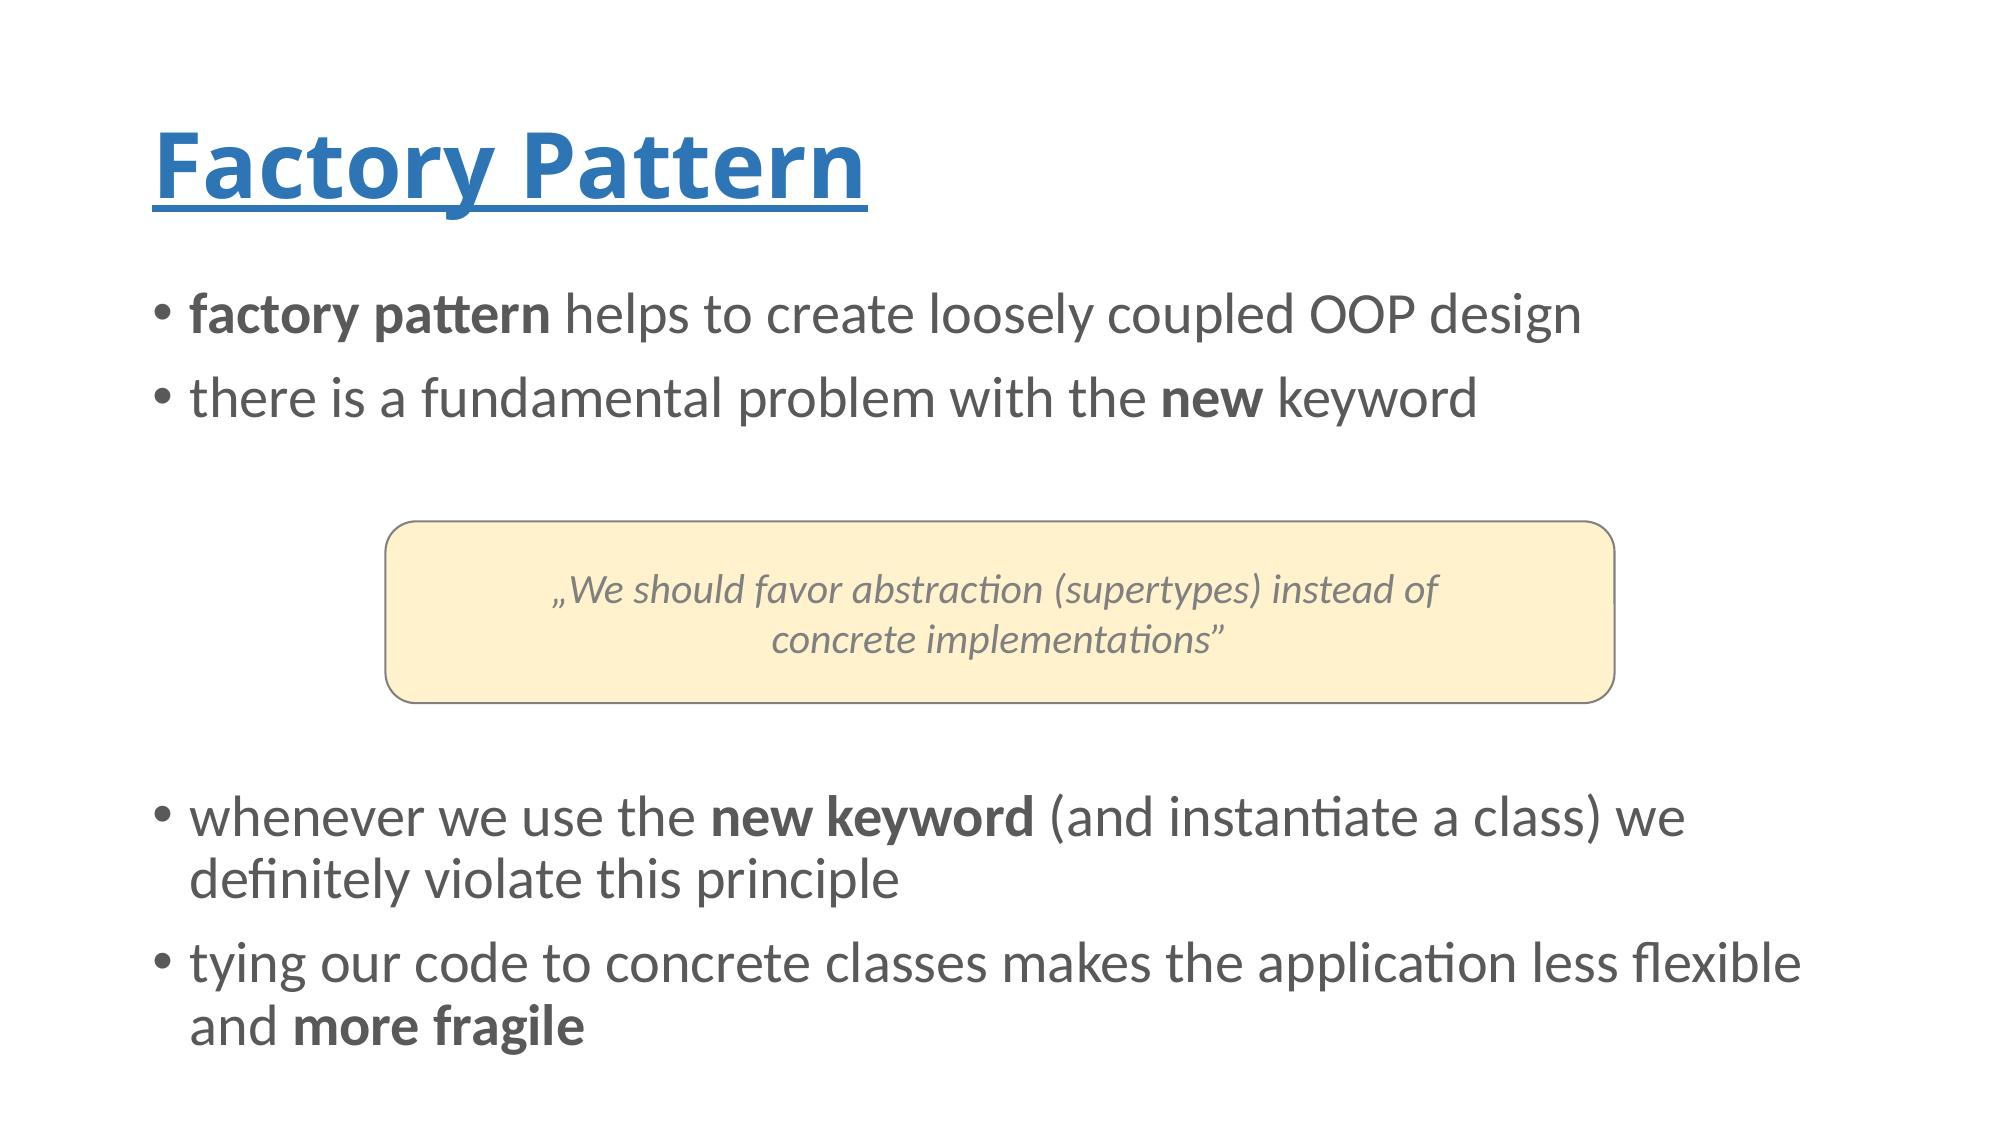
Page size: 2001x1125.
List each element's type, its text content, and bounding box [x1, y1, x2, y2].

list factory pattern helps to create loosely coupled OOP design there is a fundamental problem with the new keyword whenever we use the new keyword (and instantiate a class) we definitely violate this principle tying our code to concrete classes makes the application less flexible and more fragile [137, 276, 1863, 1077]
title Factory Pattern [137, 59, 1863, 276]
text_box „We should favor abstraction (supertypes) instead of concrete implementations” [384, 520, 1616, 705]
